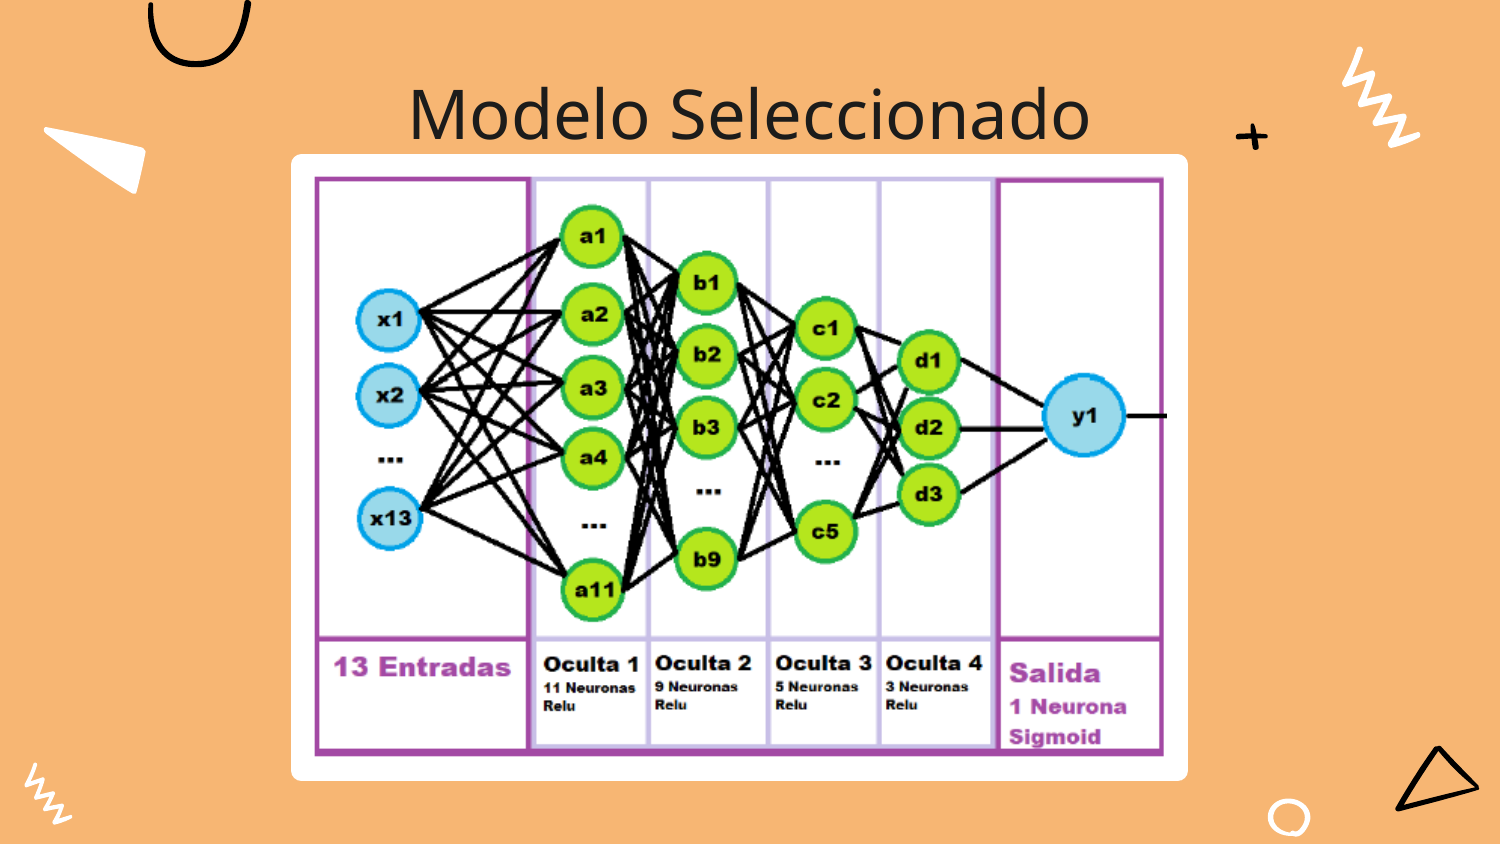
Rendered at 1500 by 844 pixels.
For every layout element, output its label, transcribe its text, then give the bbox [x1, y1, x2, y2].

picture [311, 174, 1168, 761]
title Modelo Seleccionado [118, 55, 1382, 144]
